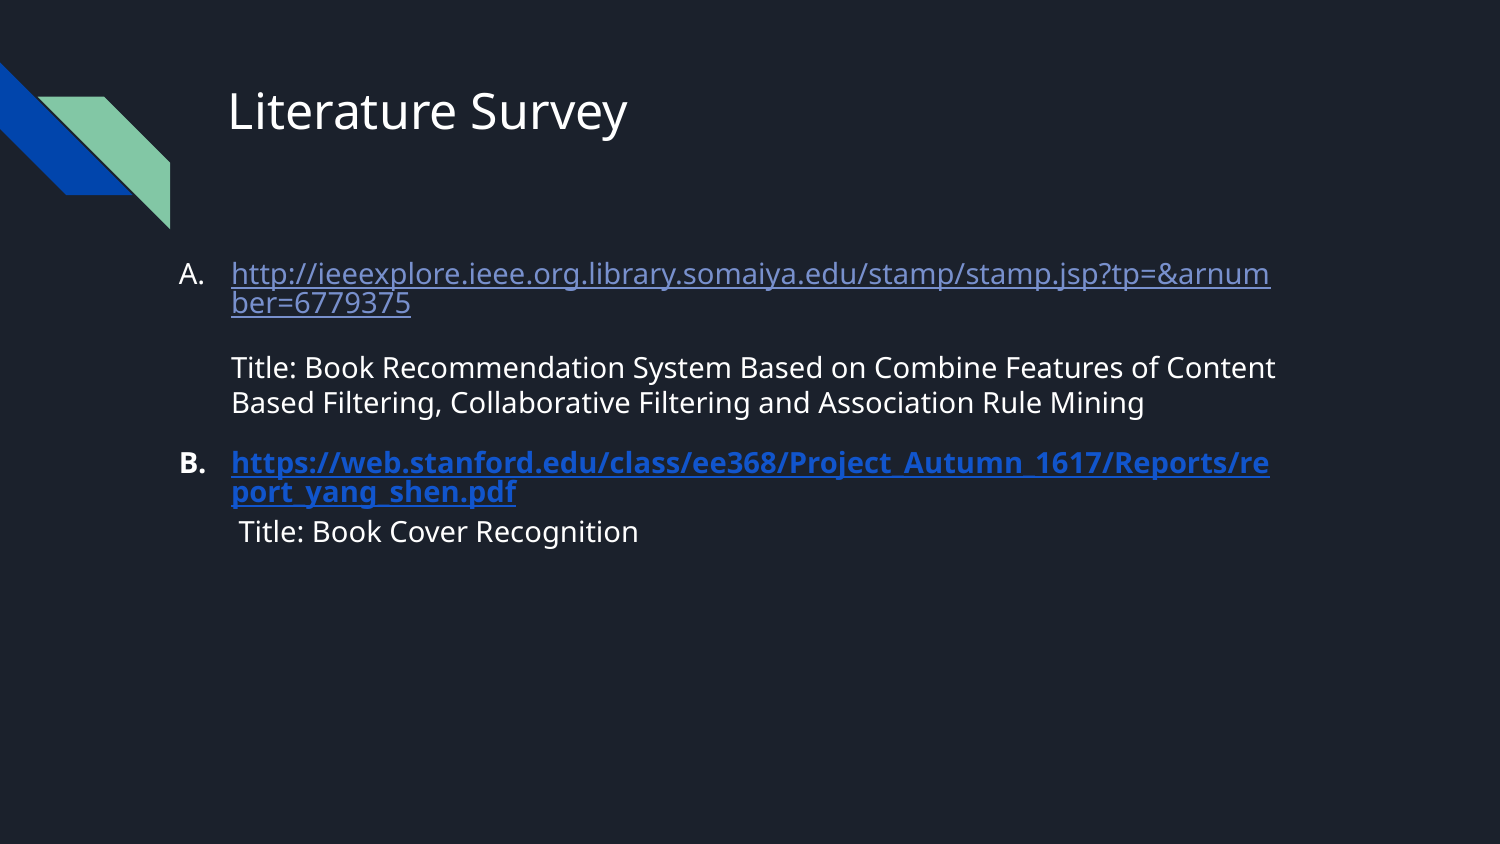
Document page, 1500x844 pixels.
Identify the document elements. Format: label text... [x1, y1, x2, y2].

title Literature Survey [212, 64, 1368, 215]
list http://ieeexplore.ieee.org.library.somaiya.edu/stamp/stamp.jsp?tp=&arnumber=6779375 Title: Book Recommendation System Based on Combine Features of Content Based Filtering, Collaborative Filtering and Association Rule Mining https://web.stanford.edu/class/ee368/Project_Autumn_1617/Reports/report_yang_shen.pdf Title: Book Cover Recognition [141, 240, 1296, 718]
